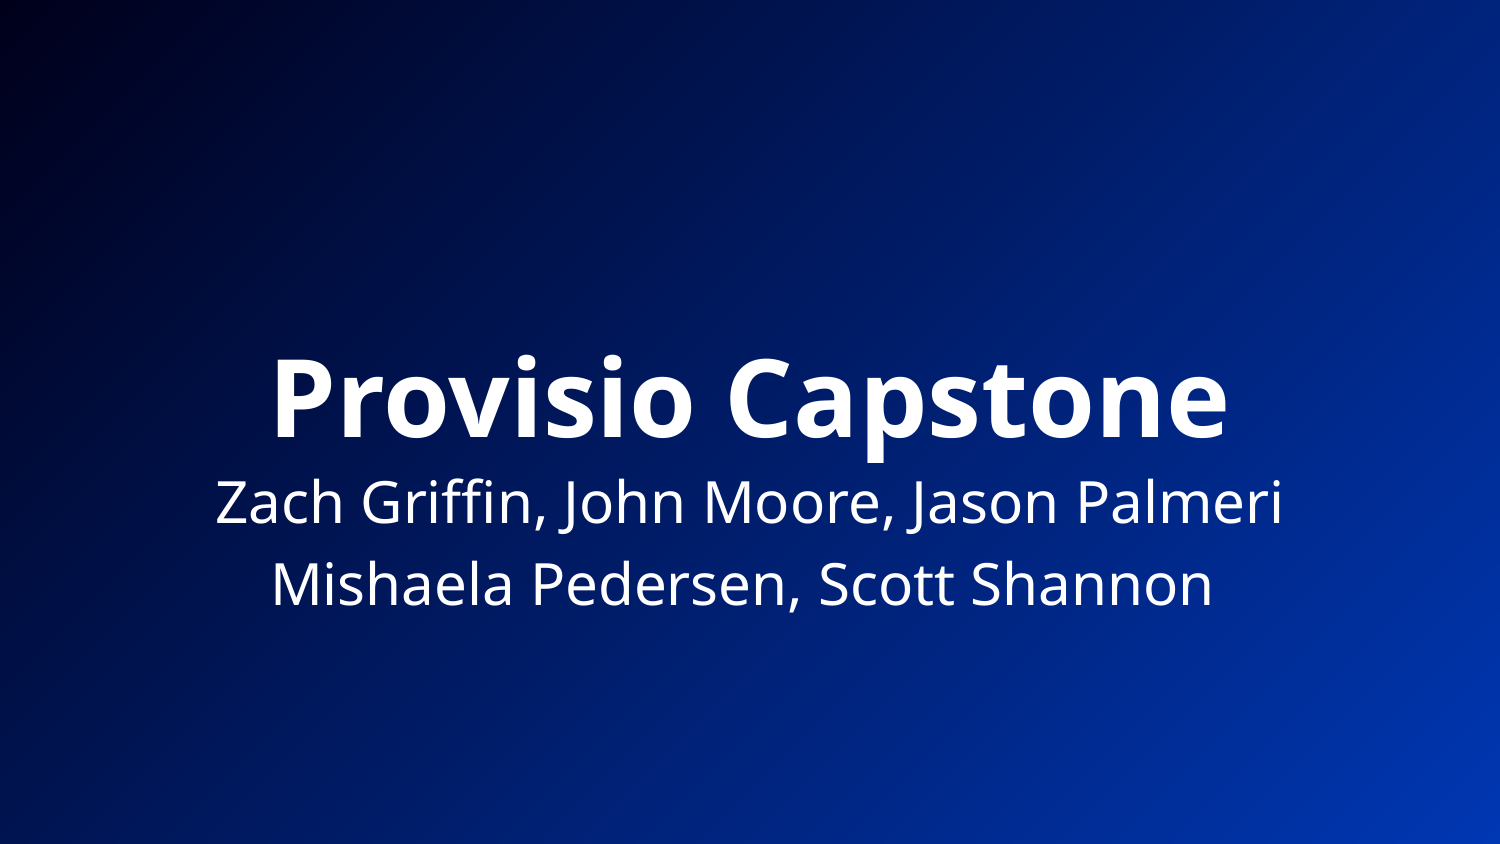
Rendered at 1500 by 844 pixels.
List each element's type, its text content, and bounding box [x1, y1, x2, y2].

subtitle Zach Griffin, John Moore, Jason Palmeri Mishaela Pedersen, Scott Shannon [51, 464, 1449, 595]
title Provisio Capstone [51, 122, 1449, 459]
